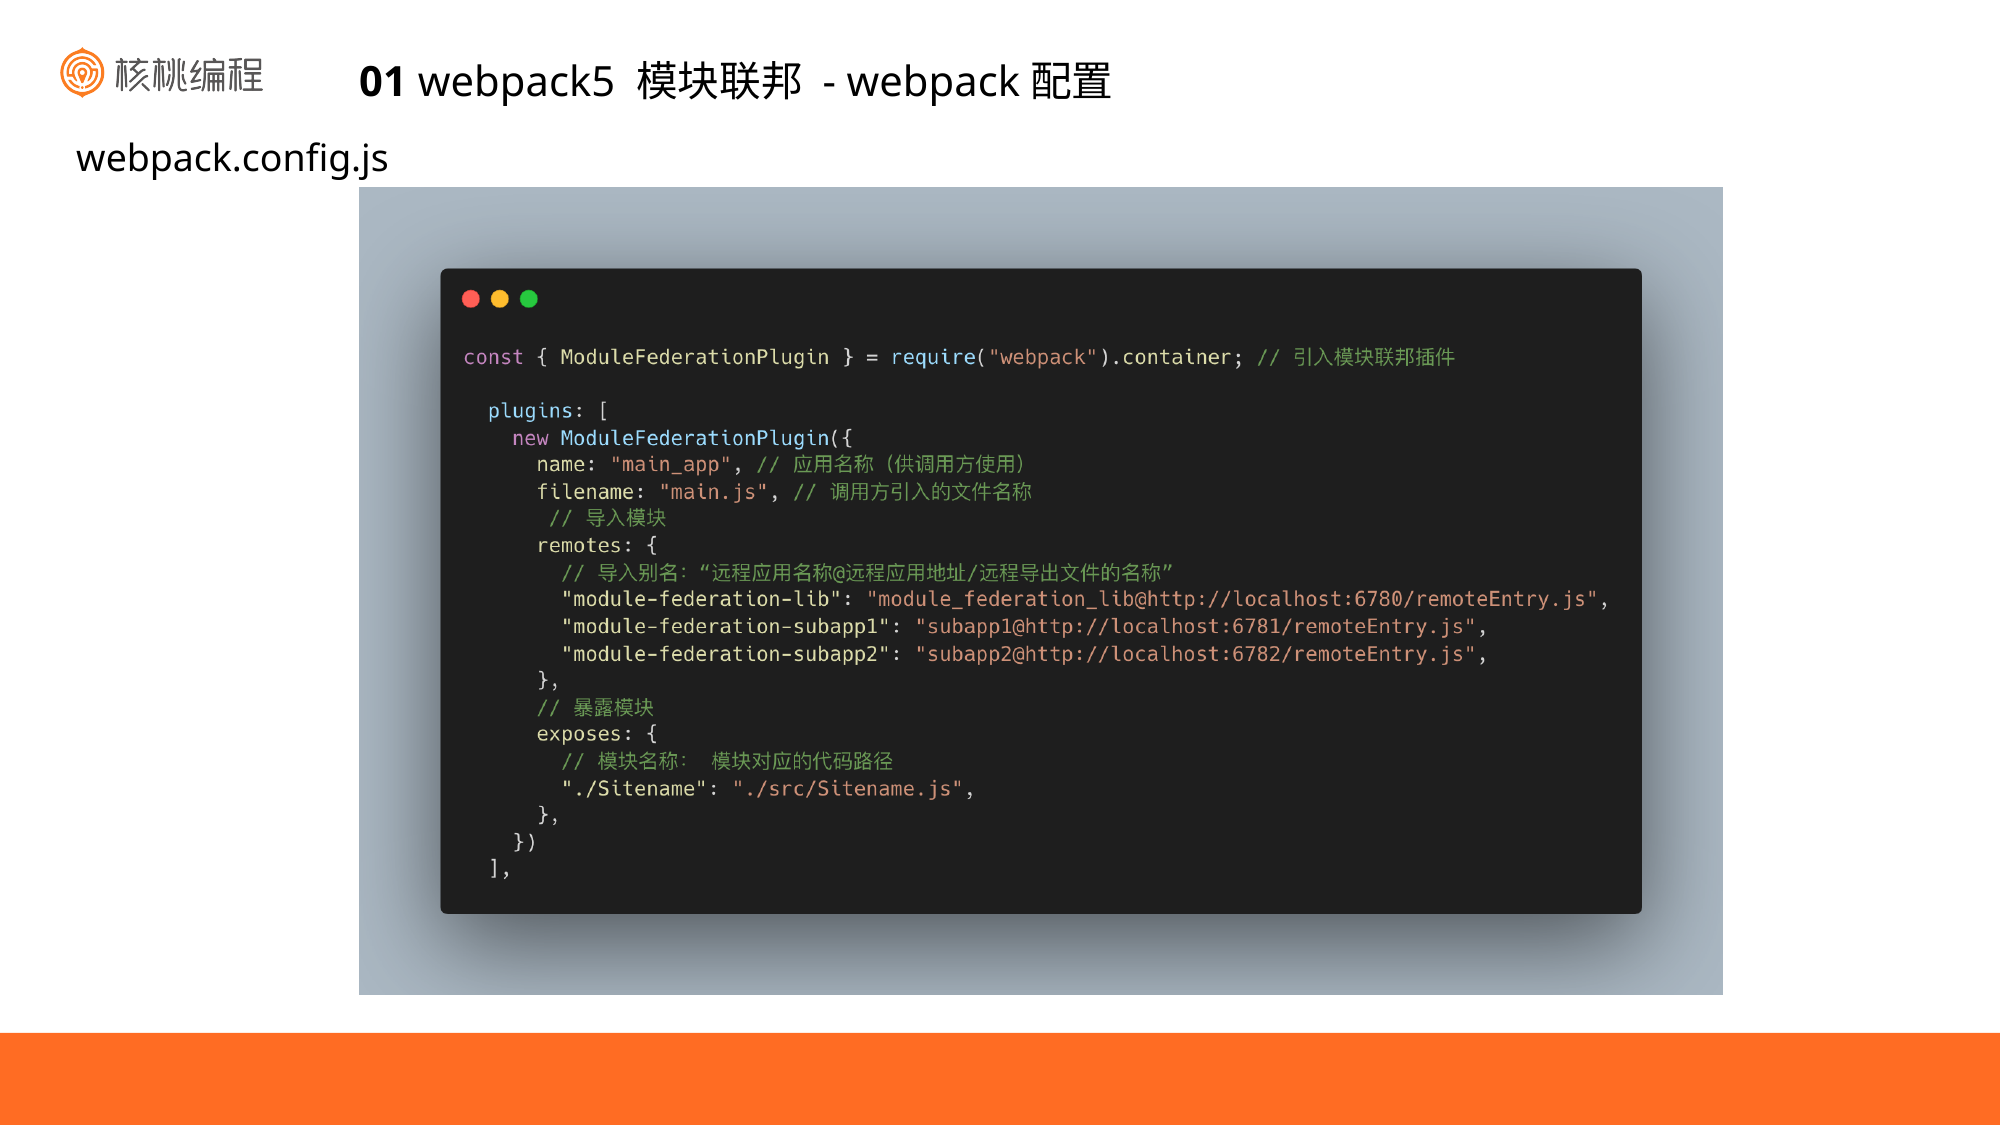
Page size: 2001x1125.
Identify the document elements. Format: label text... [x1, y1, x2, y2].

text_box webpack.config.js [61, 126, 404, 187]
text_box [0, 1032, 2000, 1125]
picture [60, 47, 263, 98]
text_box 01 webpack5 模块联邦 - webpack配置 [344, 47, 1129, 113]
picture [359, 187, 1723, 995]
